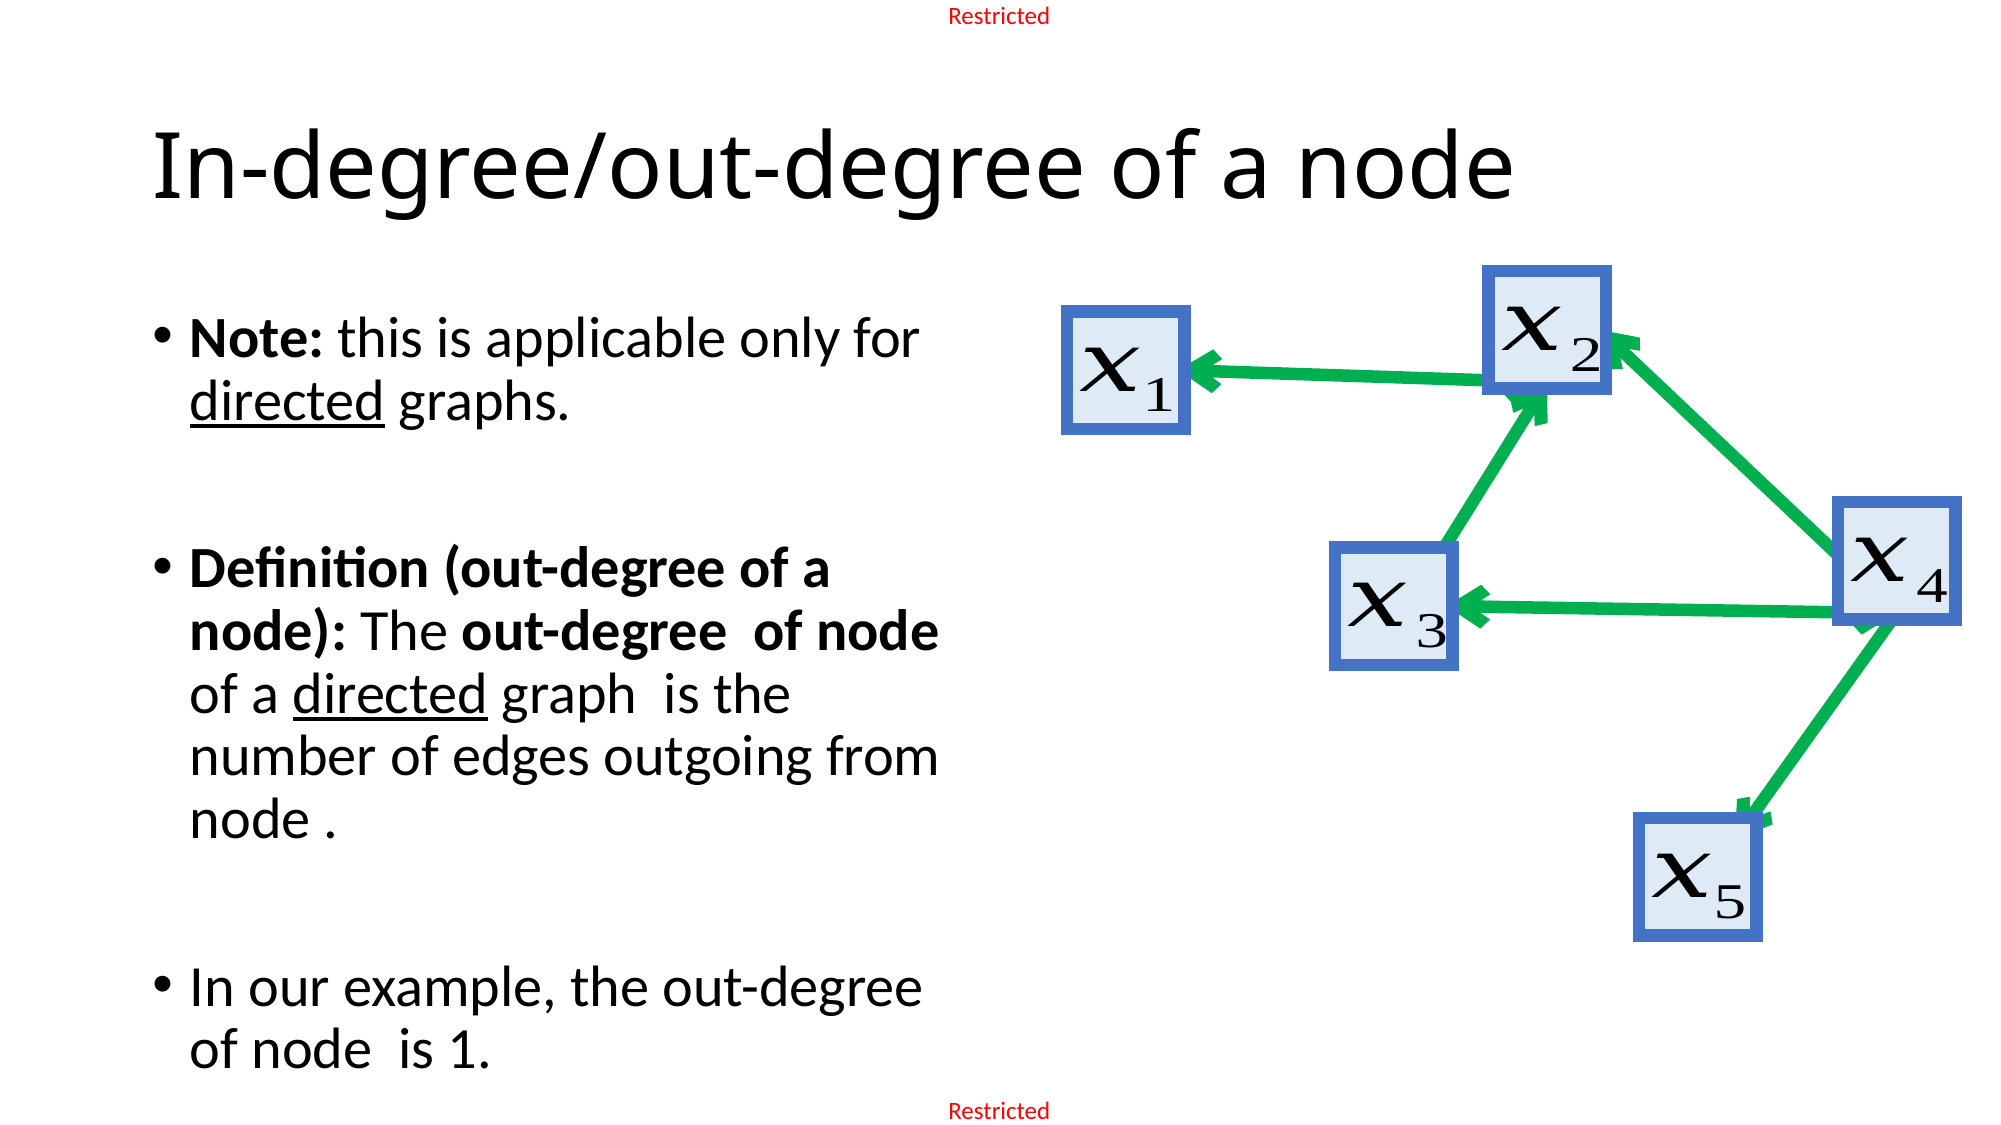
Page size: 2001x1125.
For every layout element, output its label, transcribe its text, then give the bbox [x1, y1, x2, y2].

title In-degree/out-degree of a node [137, 59, 1863, 278]
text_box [1734, 613, 1897, 840]
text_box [1178, 329, 1495, 371]
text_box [1446, 560, 1844, 607]
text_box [1430, 382, 1548, 569]
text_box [1599, 329, 1860, 524]
